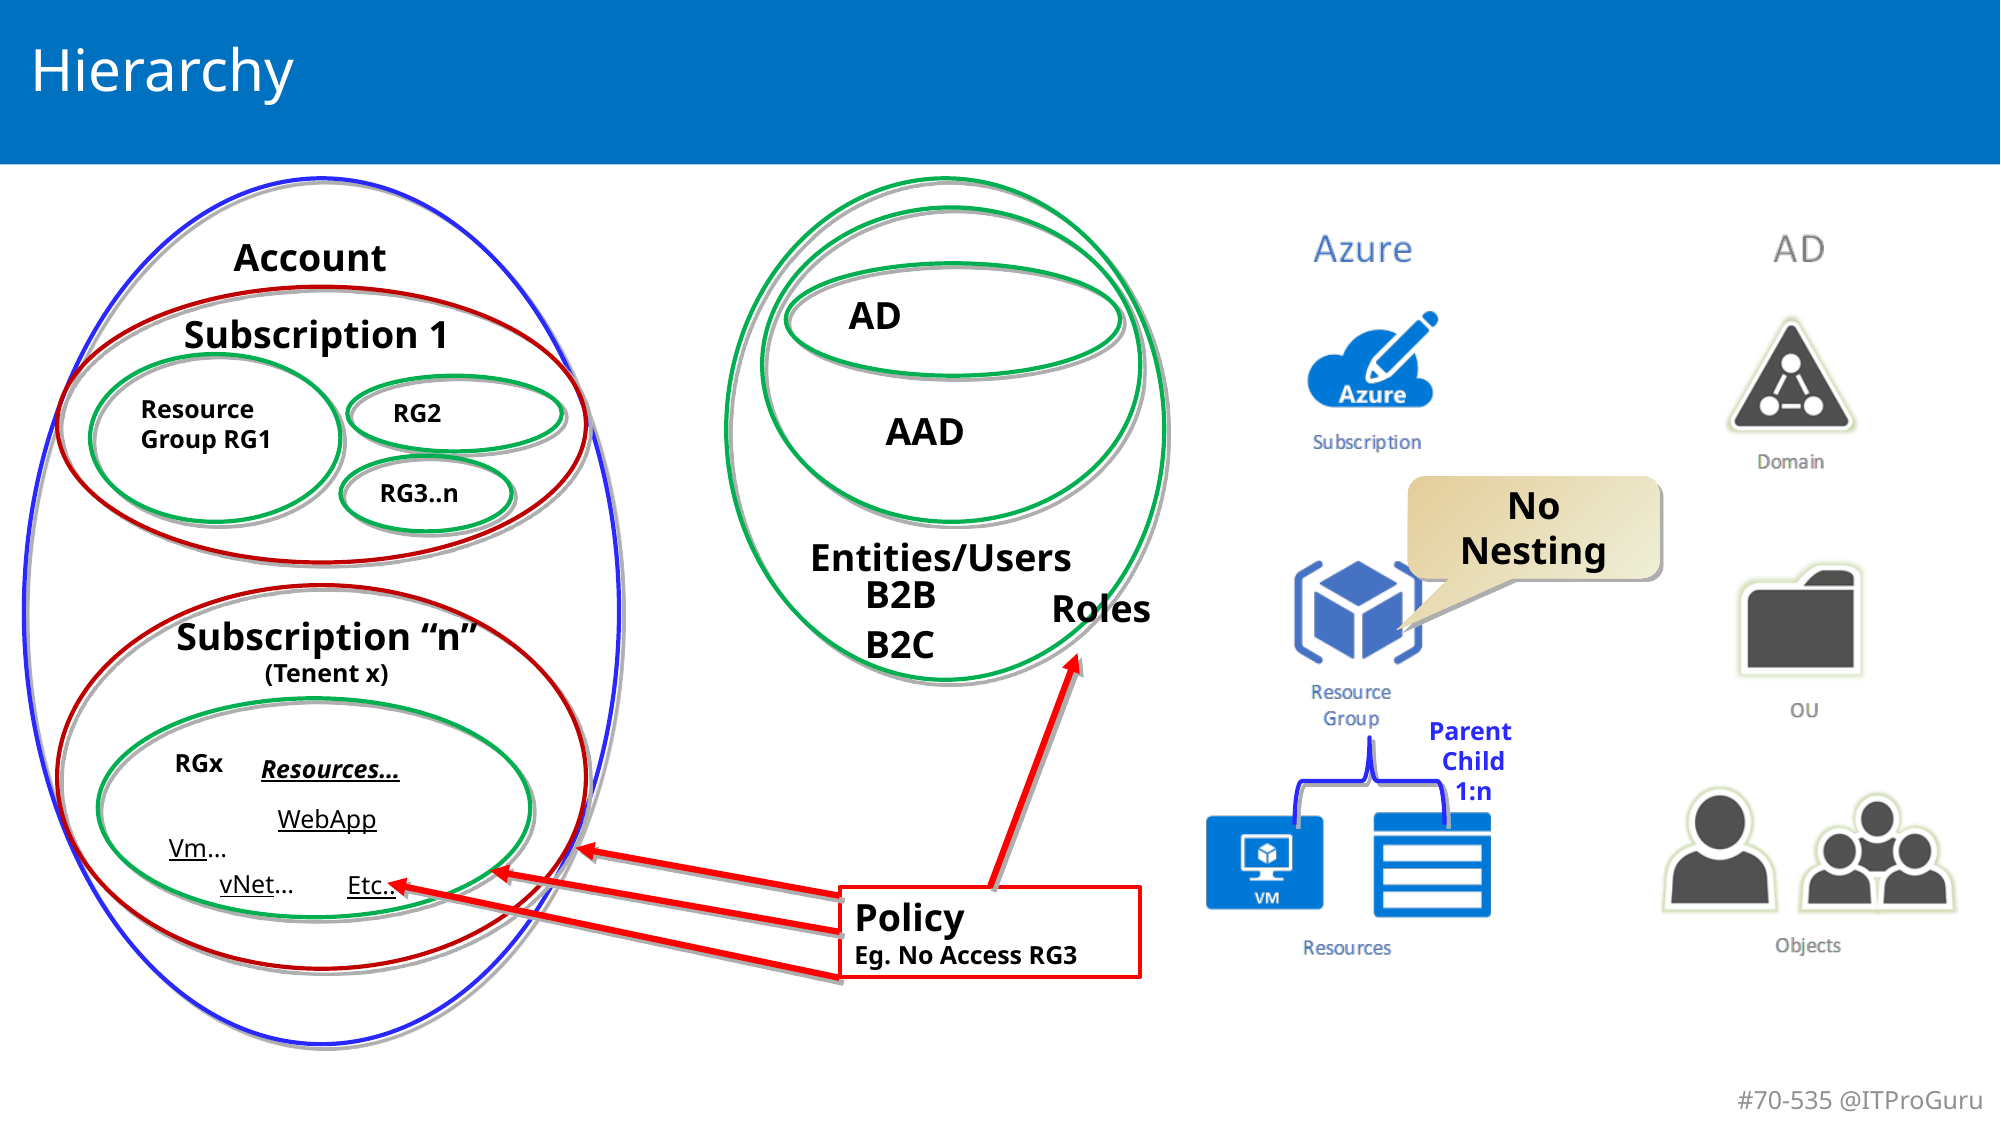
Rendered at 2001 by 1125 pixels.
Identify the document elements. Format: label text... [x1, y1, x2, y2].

text_box [156, 927, 381, 969]
text_box Subscription “n” (Tenent x) [137, 605, 517, 695]
text_box [196, 286, 447, 303]
text_box [96, 311, 169, 352]
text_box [989, 652, 1078, 888]
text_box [1294, 707, 1541, 825]
text_box Policy Eg. No Access RG3 [844, 887, 1141, 977]
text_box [386, 882, 840, 978]
text_box [345, 328, 586, 519]
text_box [151, 530, 413, 563]
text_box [489, 870, 840, 882]
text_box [575, 847, 840, 869]
text_box [117, 927, 471, 1045]
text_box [340, 455, 512, 546]
text_box [57, 364, 84, 486]
text_box [57, 639, 586, 873]
text_box [204, 585, 439, 605]
text_box [339, 229, 572, 376]
text_box Account [218, 226, 462, 286]
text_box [347, 375, 562, 452]
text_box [97, 698, 531, 918]
text_box Subscription 1 [169, 303, 512, 364]
picture [1203, 207, 1968, 975]
text_box [23, 409, 620, 887]
title Hierarchy [30, 0, 1962, 148]
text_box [89, 353, 341, 523]
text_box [725, 178, 1185, 680]
text_box [68, 178, 458, 383]
